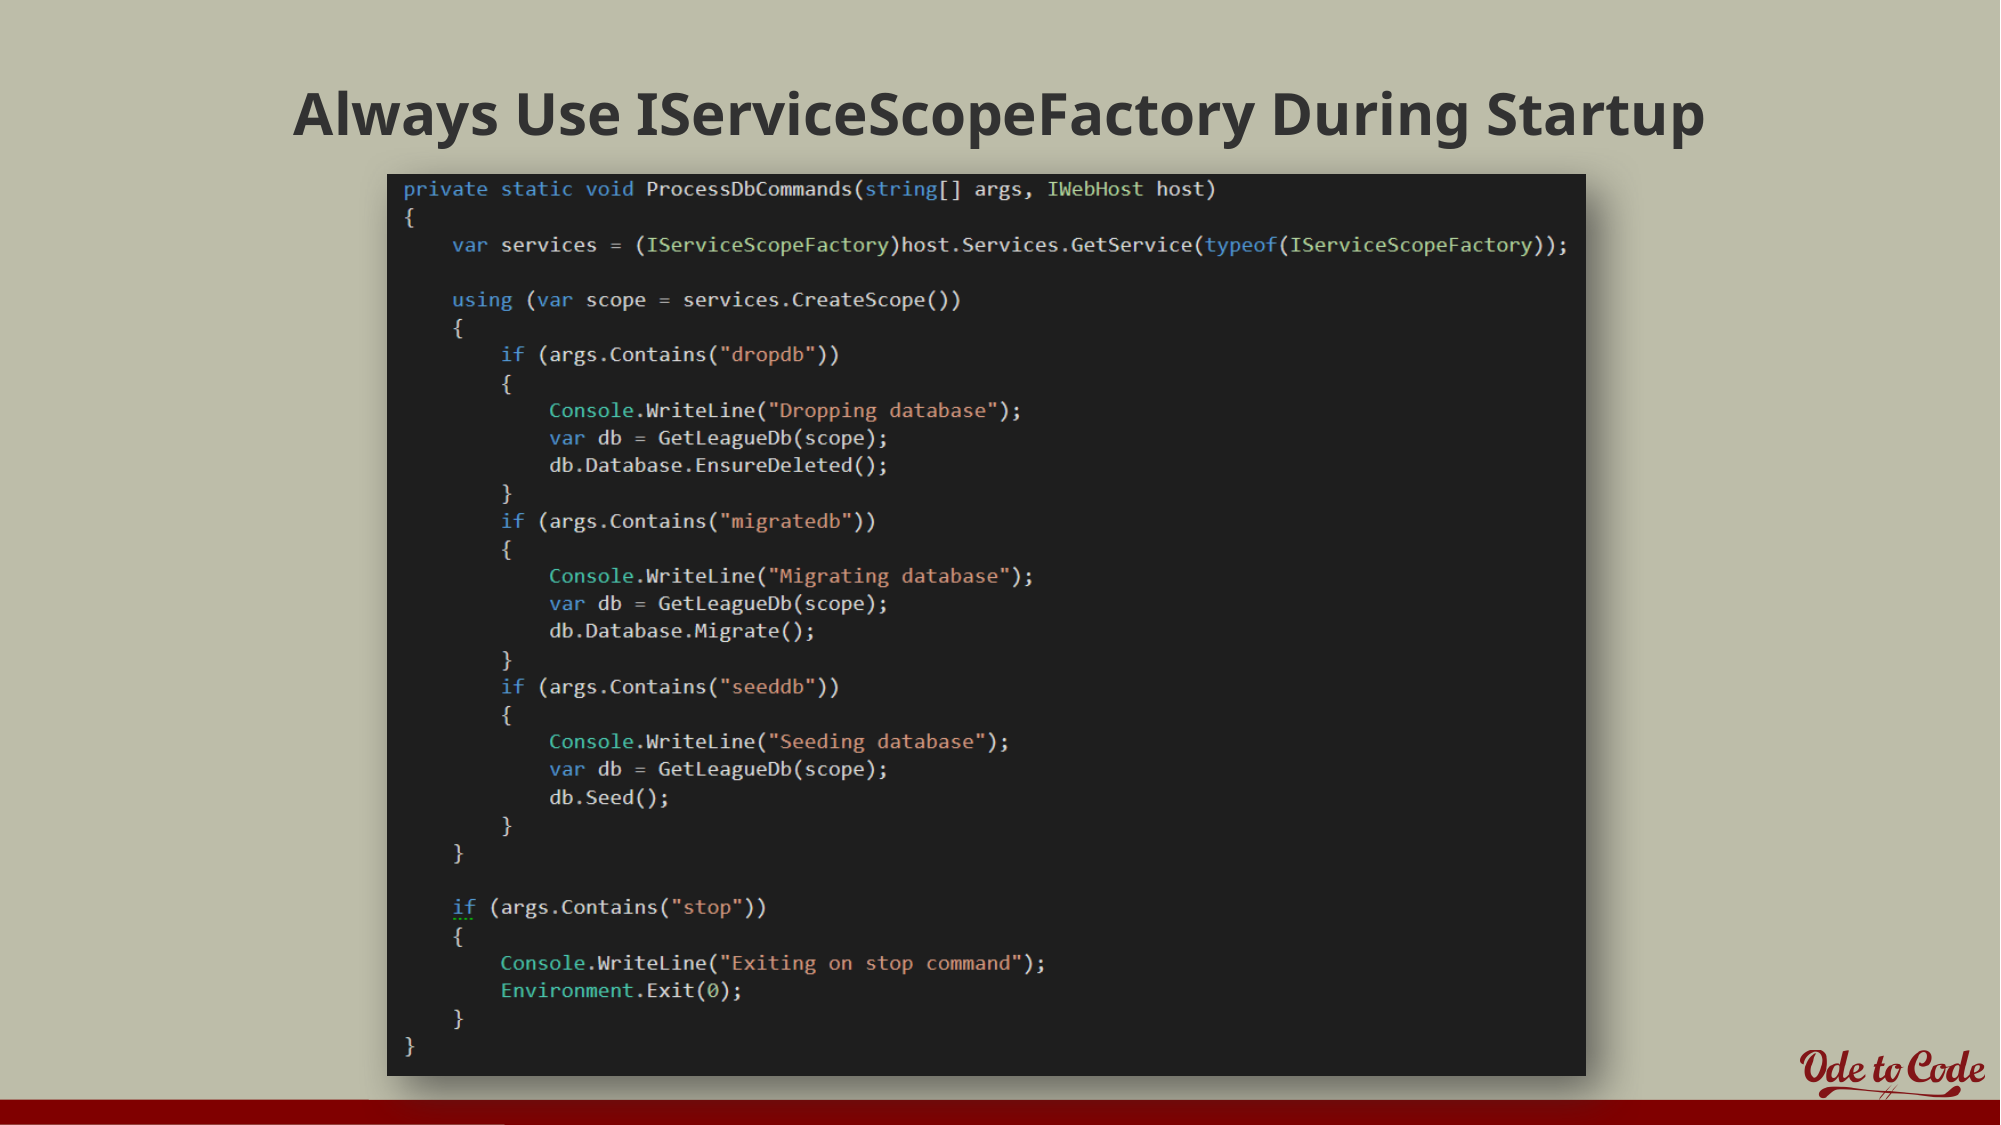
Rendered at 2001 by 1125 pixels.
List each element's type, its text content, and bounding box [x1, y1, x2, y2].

title Always Use IServiceScopeFactory During Startup [99, 49, 1901, 176]
picture [387, 174, 1586, 1076]
picture [1800, 1050, 1985, 1100]
